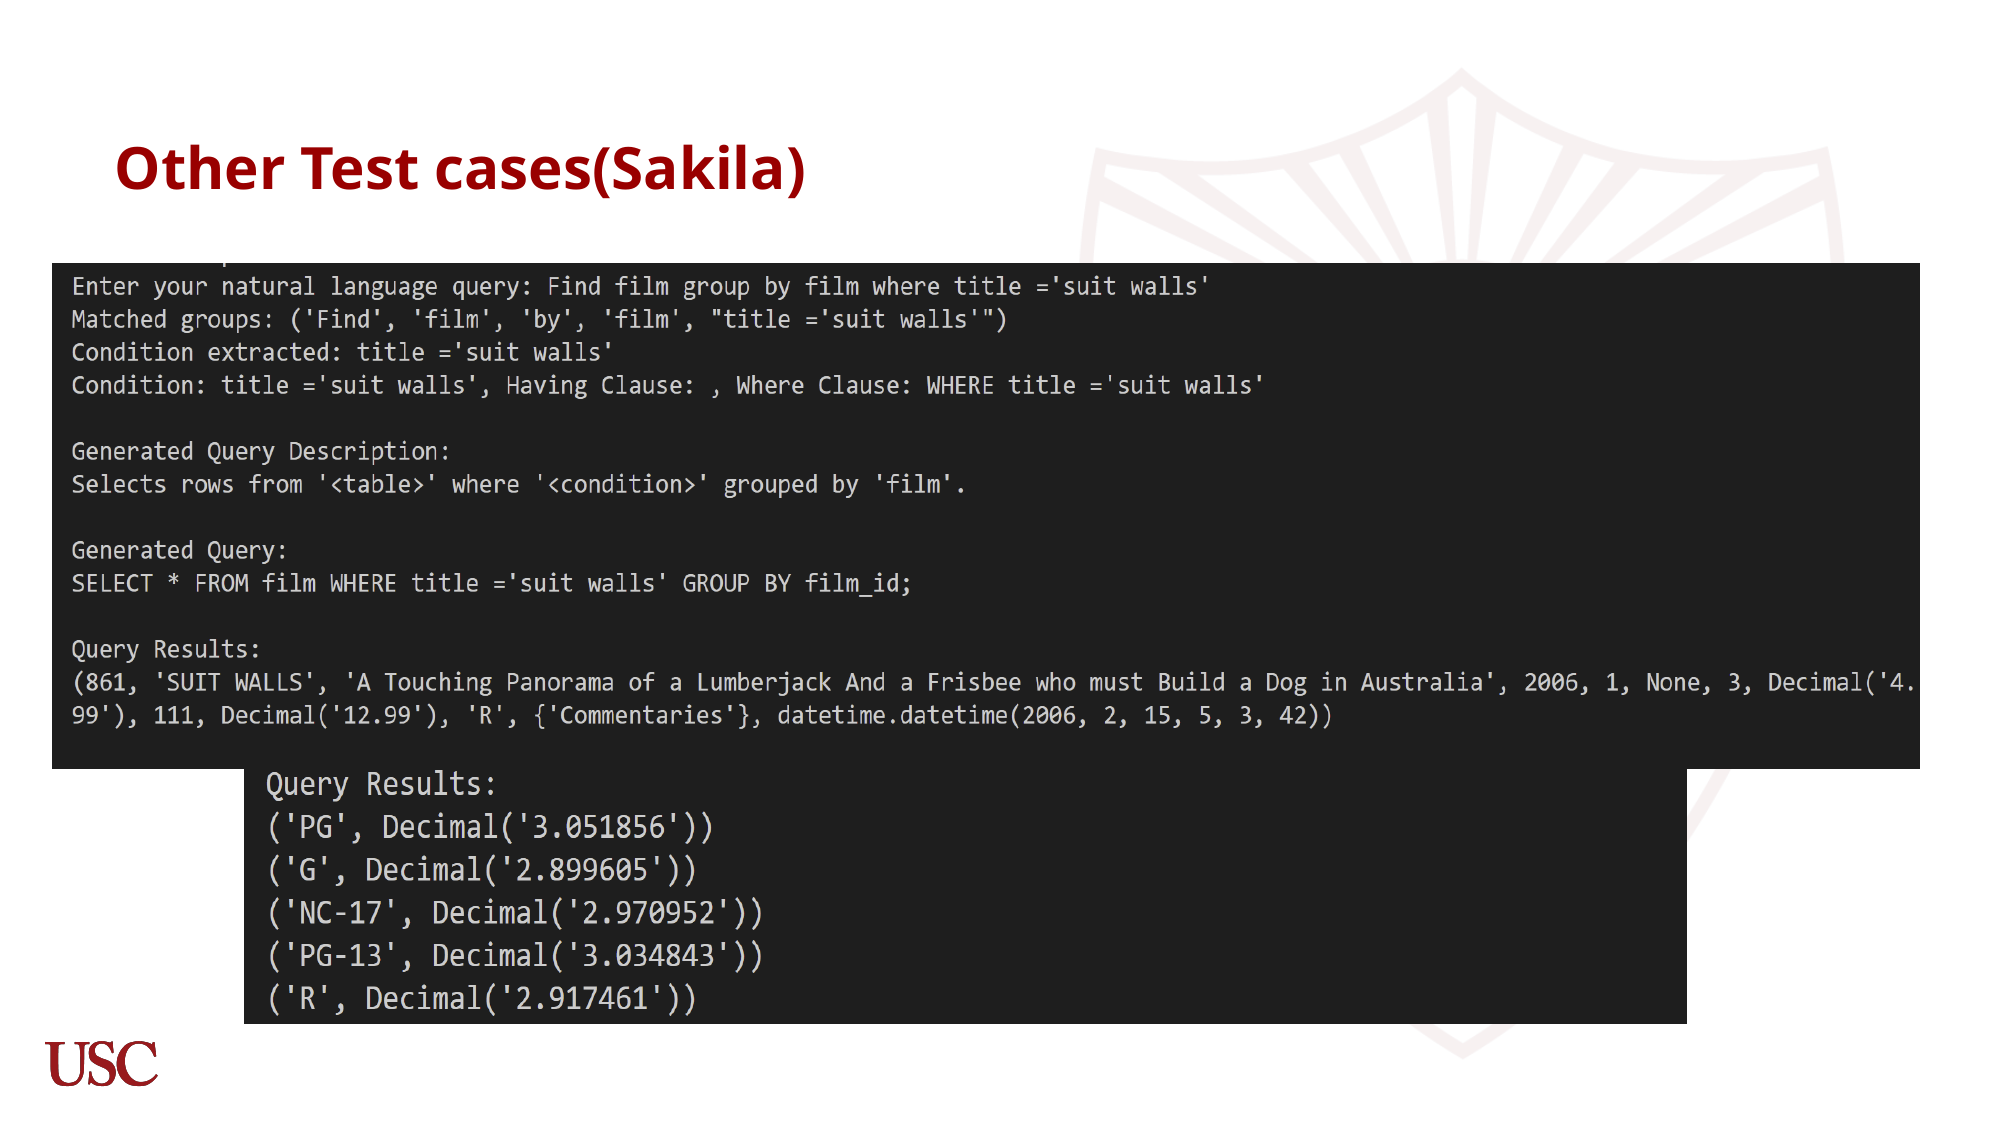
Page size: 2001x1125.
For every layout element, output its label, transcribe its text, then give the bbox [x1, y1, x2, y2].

title Other Test cases(Sakila) [99, 60, 1900, 260]
picture [52, 263, 1921, 1024]
picture [20, 1013, 182, 1115]
